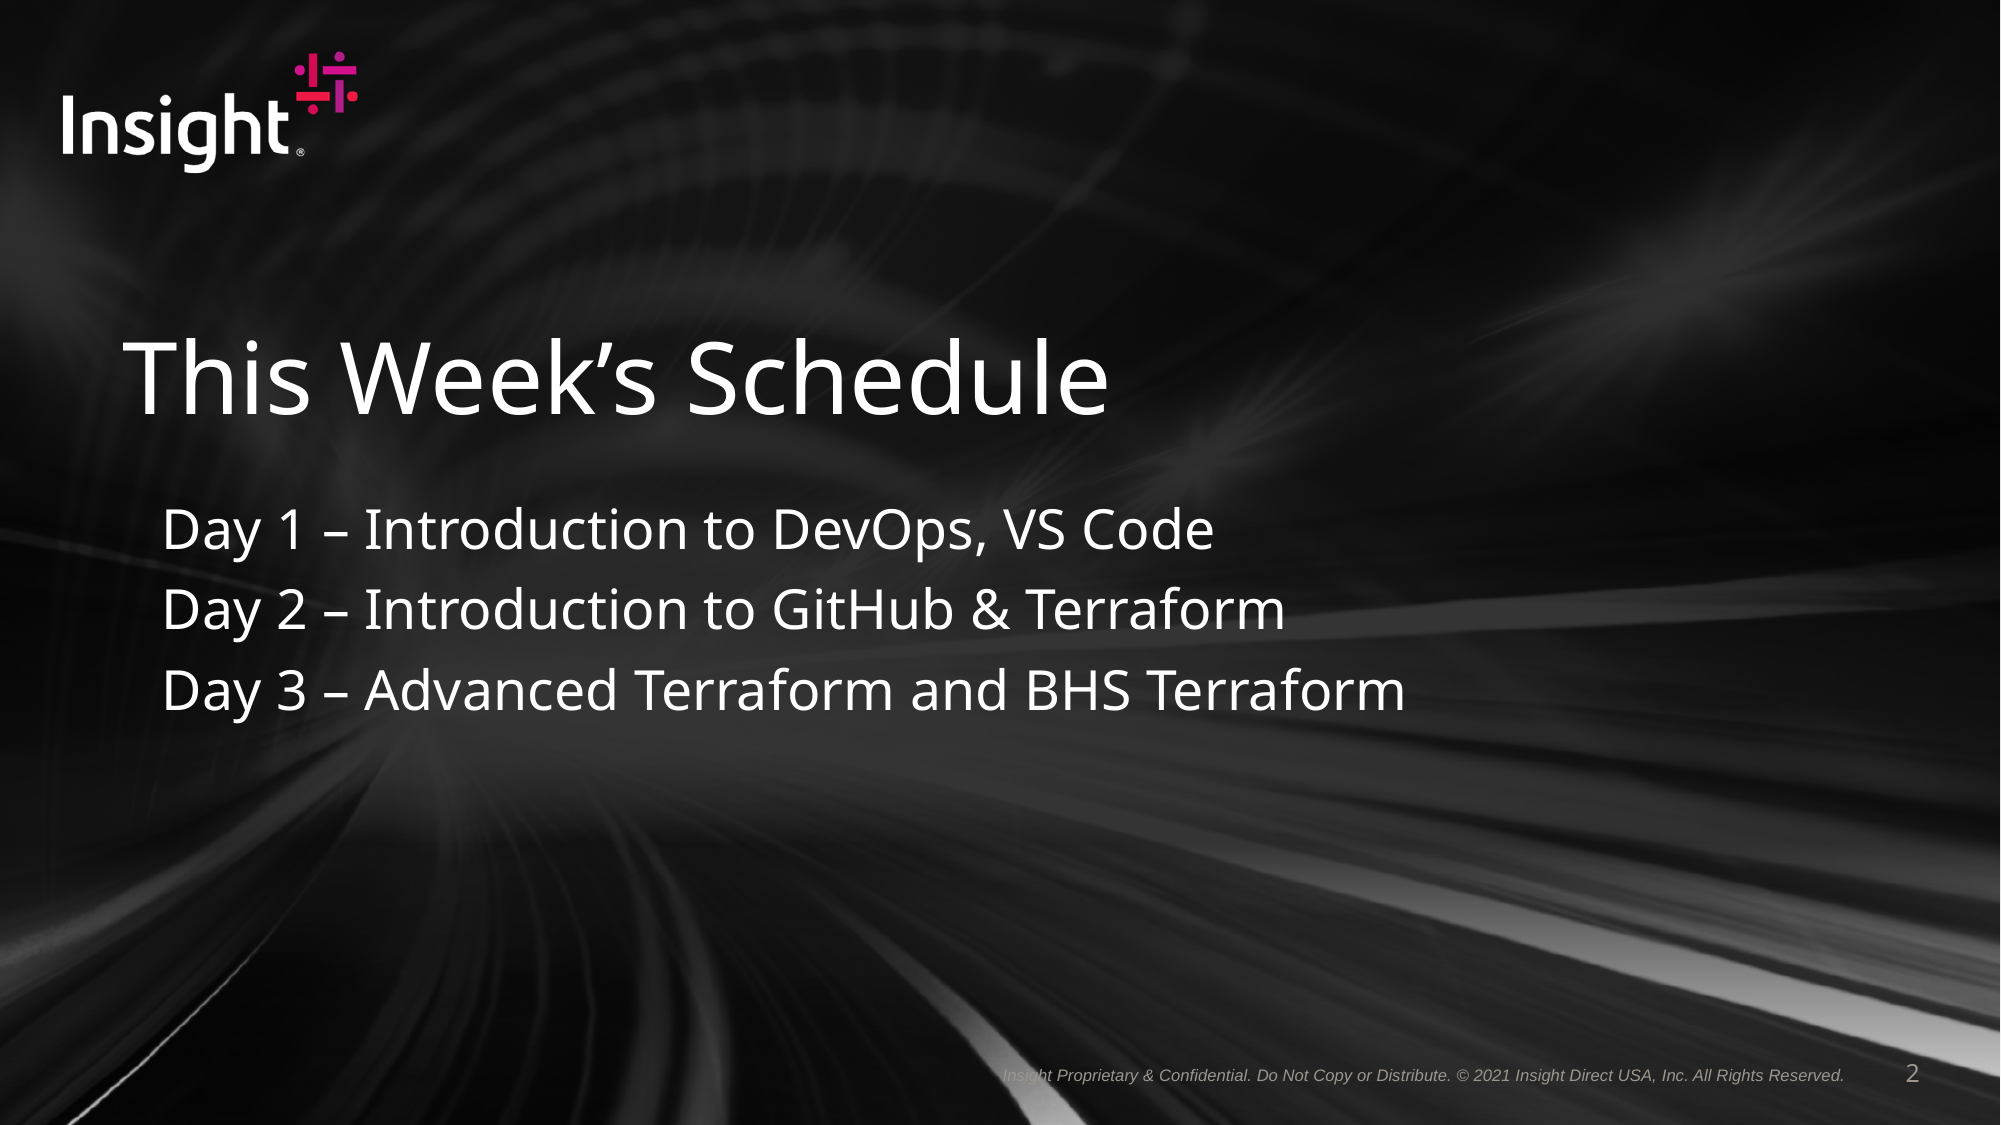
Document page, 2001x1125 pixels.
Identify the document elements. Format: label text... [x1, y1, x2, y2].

subtitle Day 1 – Introduction to DevOps, VS Code Day 2 – Introduction to GitHub & Terraform Day 3 – Advanced Terraform and BHS Terraform [146, 493, 1981, 870]
picture [0, 0, 2000, 1125]
title This Week’s Schedule [107, 290, 1981, 444]
